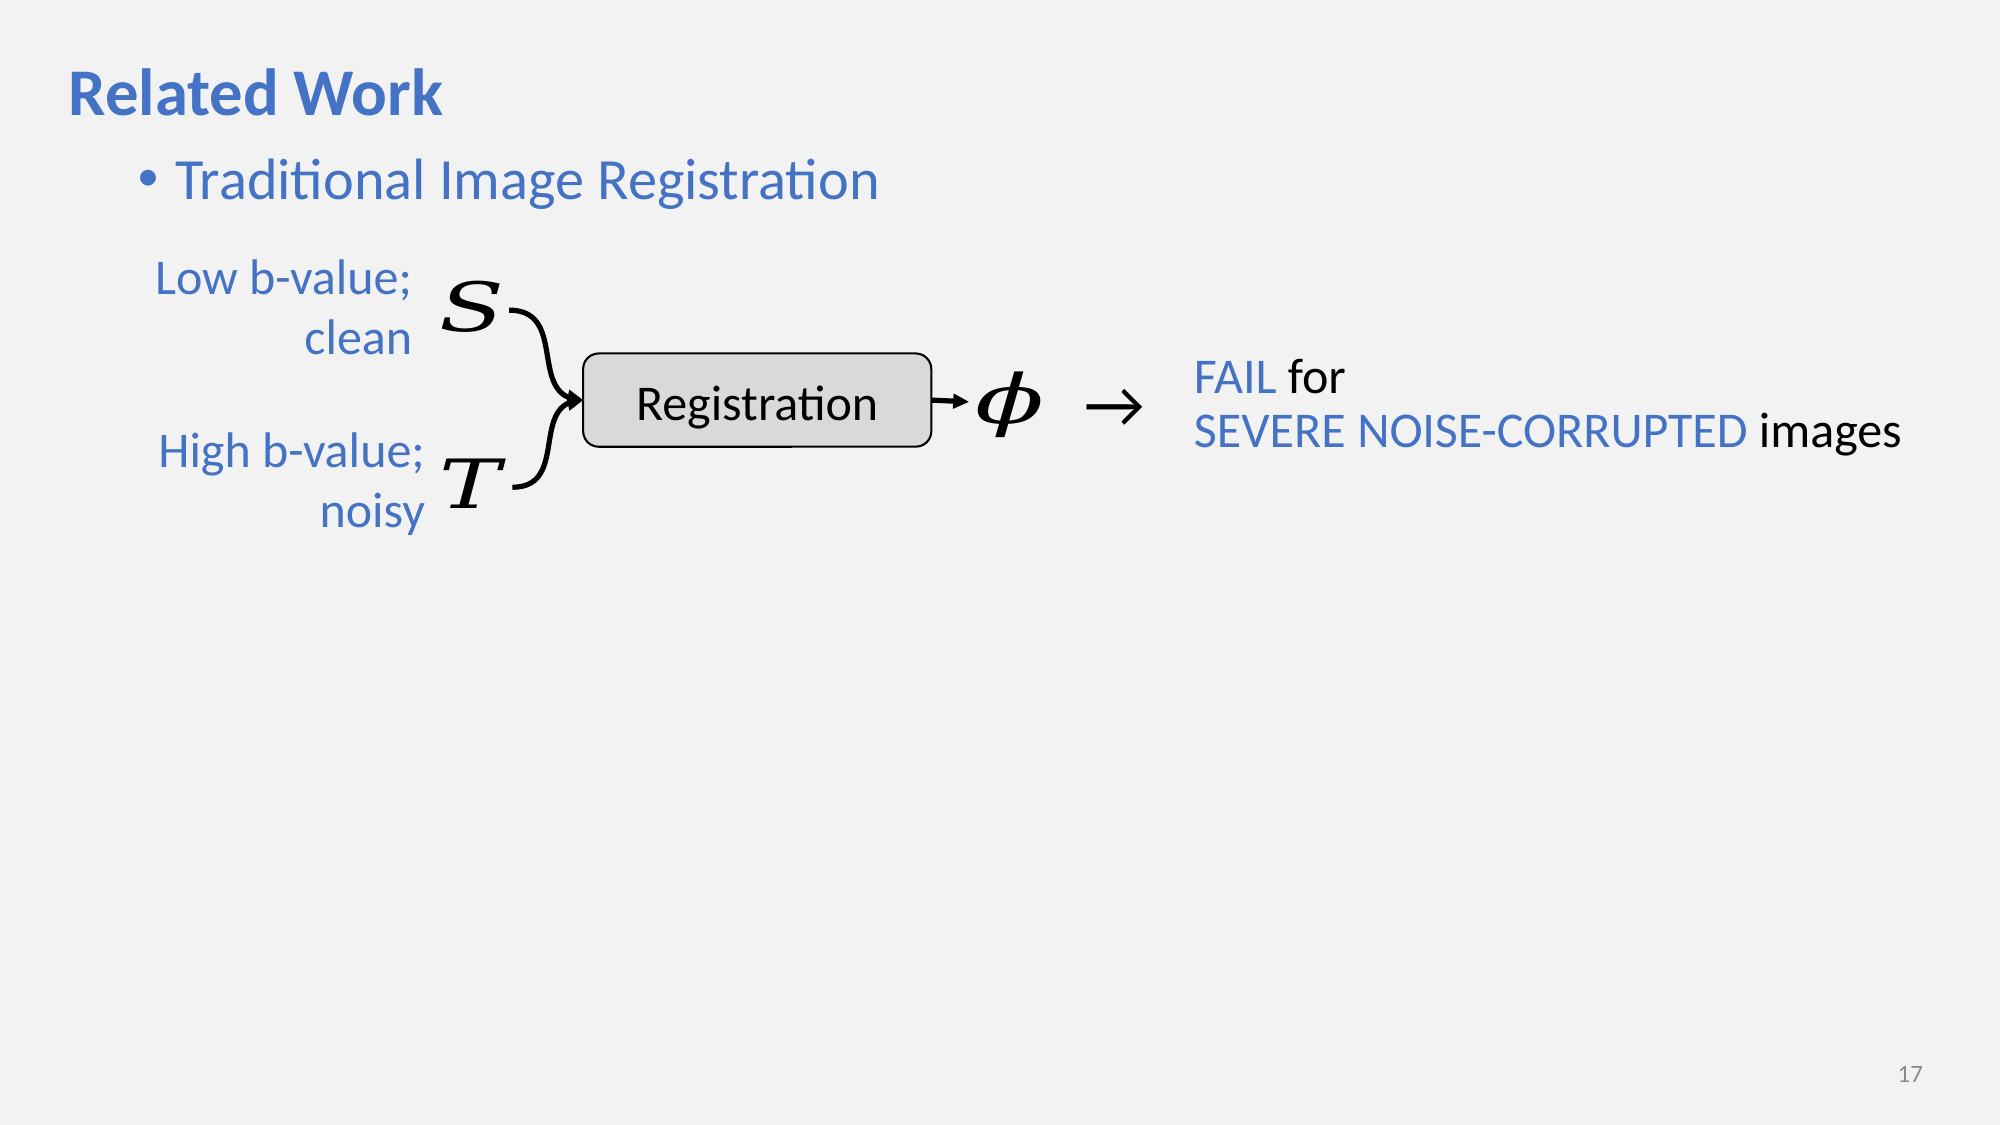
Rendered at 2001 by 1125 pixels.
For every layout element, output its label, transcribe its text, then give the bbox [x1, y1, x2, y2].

slide_number 17 [1488, 1042, 1939, 1103]
text_box High b-value; noisy [3, 409, 440, 545]
text_box → [1068, 353, 1160, 449]
text_box Low b-value; clean [25, 236, 427, 372]
text_box FAIL for SEVERE NOISE-CORRUPTED images [1178, 342, 1939, 461]
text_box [512, 400, 584, 488]
text_box Registration [584, 352, 933, 448]
title Related Work [53, 46, 1603, 142]
list Traditional Image Registration [123, 141, 1939, 228]
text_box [509, 310, 584, 401]
